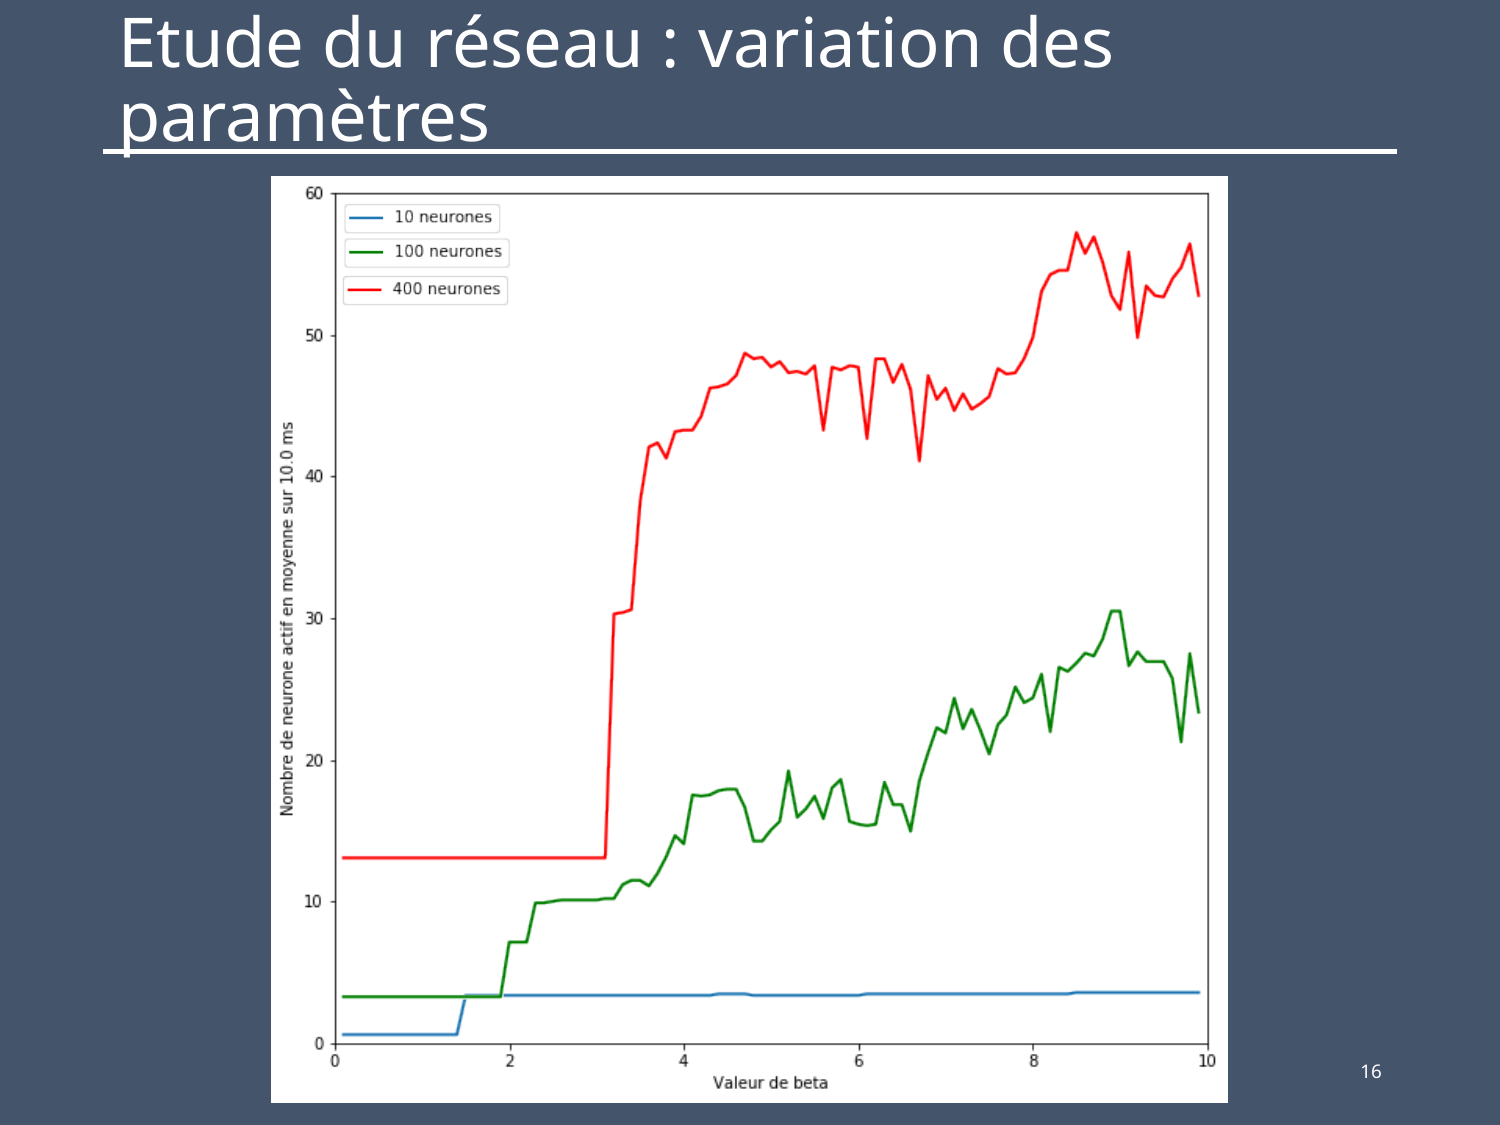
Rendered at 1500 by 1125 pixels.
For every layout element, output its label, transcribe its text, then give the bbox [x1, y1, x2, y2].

picture [271, 176, 1228, 1103]
slide_number 16 [1228, 1042, 1397, 1103]
title Etude du réseau : variation des paramètres [103, 13, 1397, 152]
